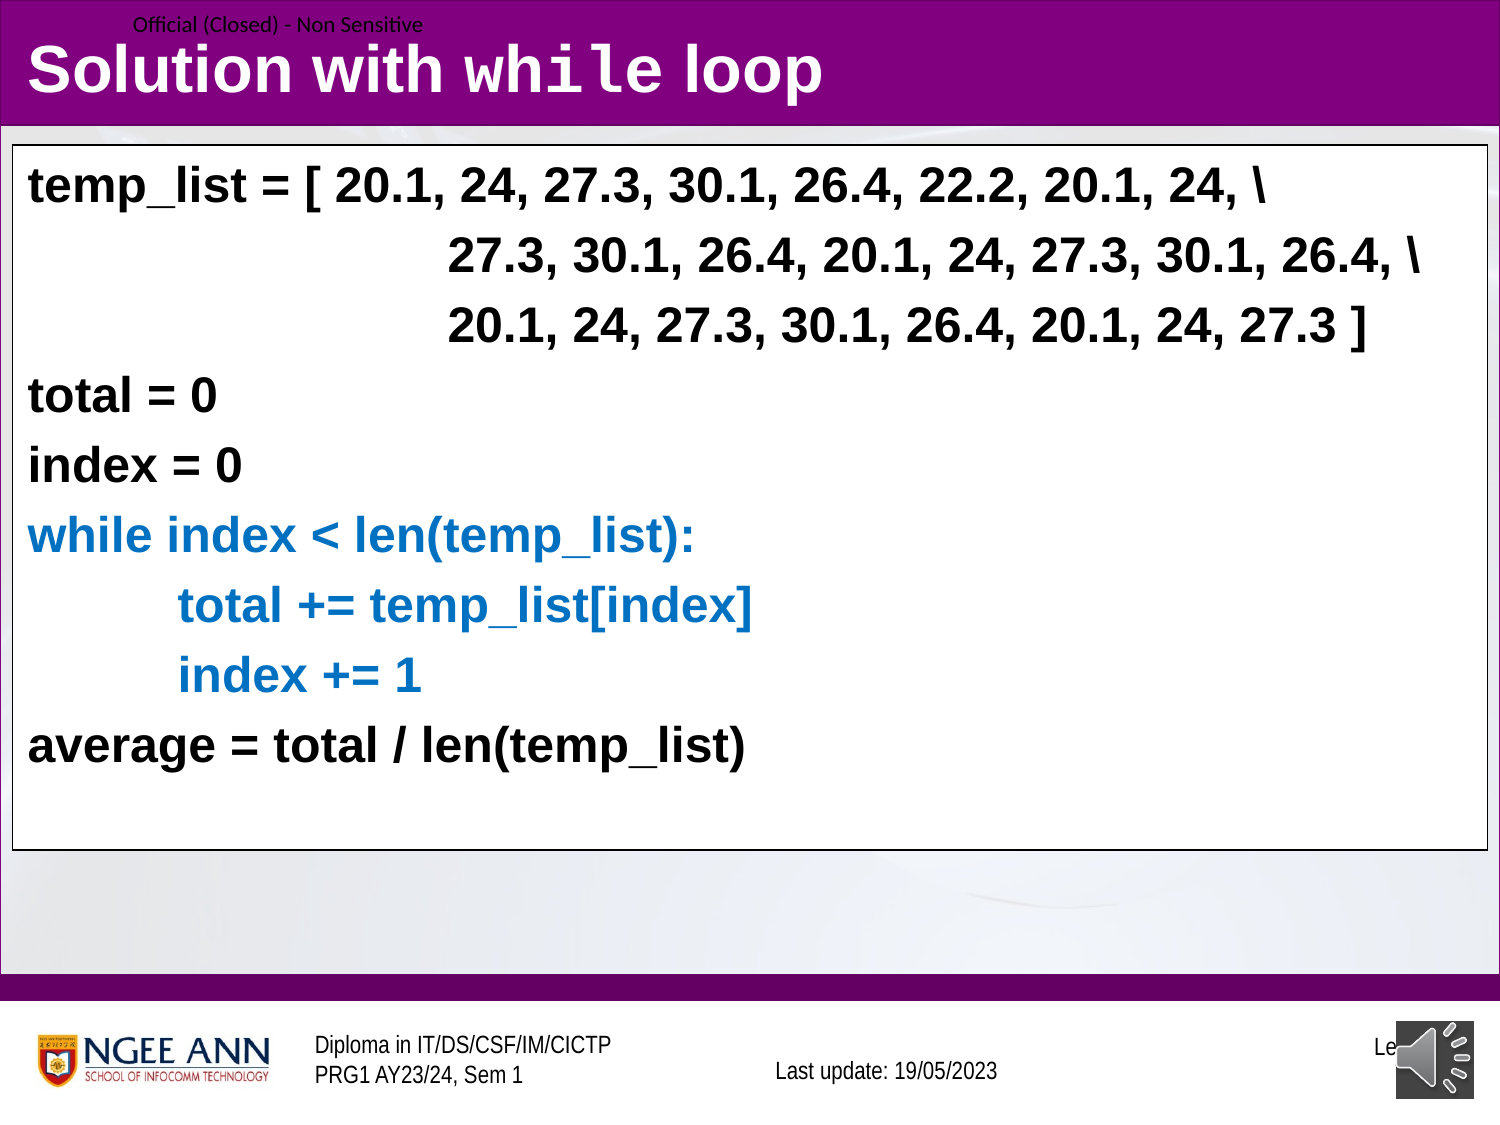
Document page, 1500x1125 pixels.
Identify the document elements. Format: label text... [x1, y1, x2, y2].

list temp_list = [ 20.1, 24, 27.3, 30.1, 26.4, 22.2, 20.1, 24, \ 27.3, 30.1, 26.4, 20.1, 24, 27.3, 30.1, 26.4, \ 20.1, 24, 27.3, 30.1, 26.4, 20.1, 24, 27.3 ] total = 0 index = 0 while index < len(temp_list): total += temp_list[index] index += 1 average = total / len(temp_list) [12, 144, 1488, 851]
title Solution with while loop [12, 19, 1488, 113]
picture [12, 1012, 294, 1109]
picture [1394, 1019, 1476, 1101]
